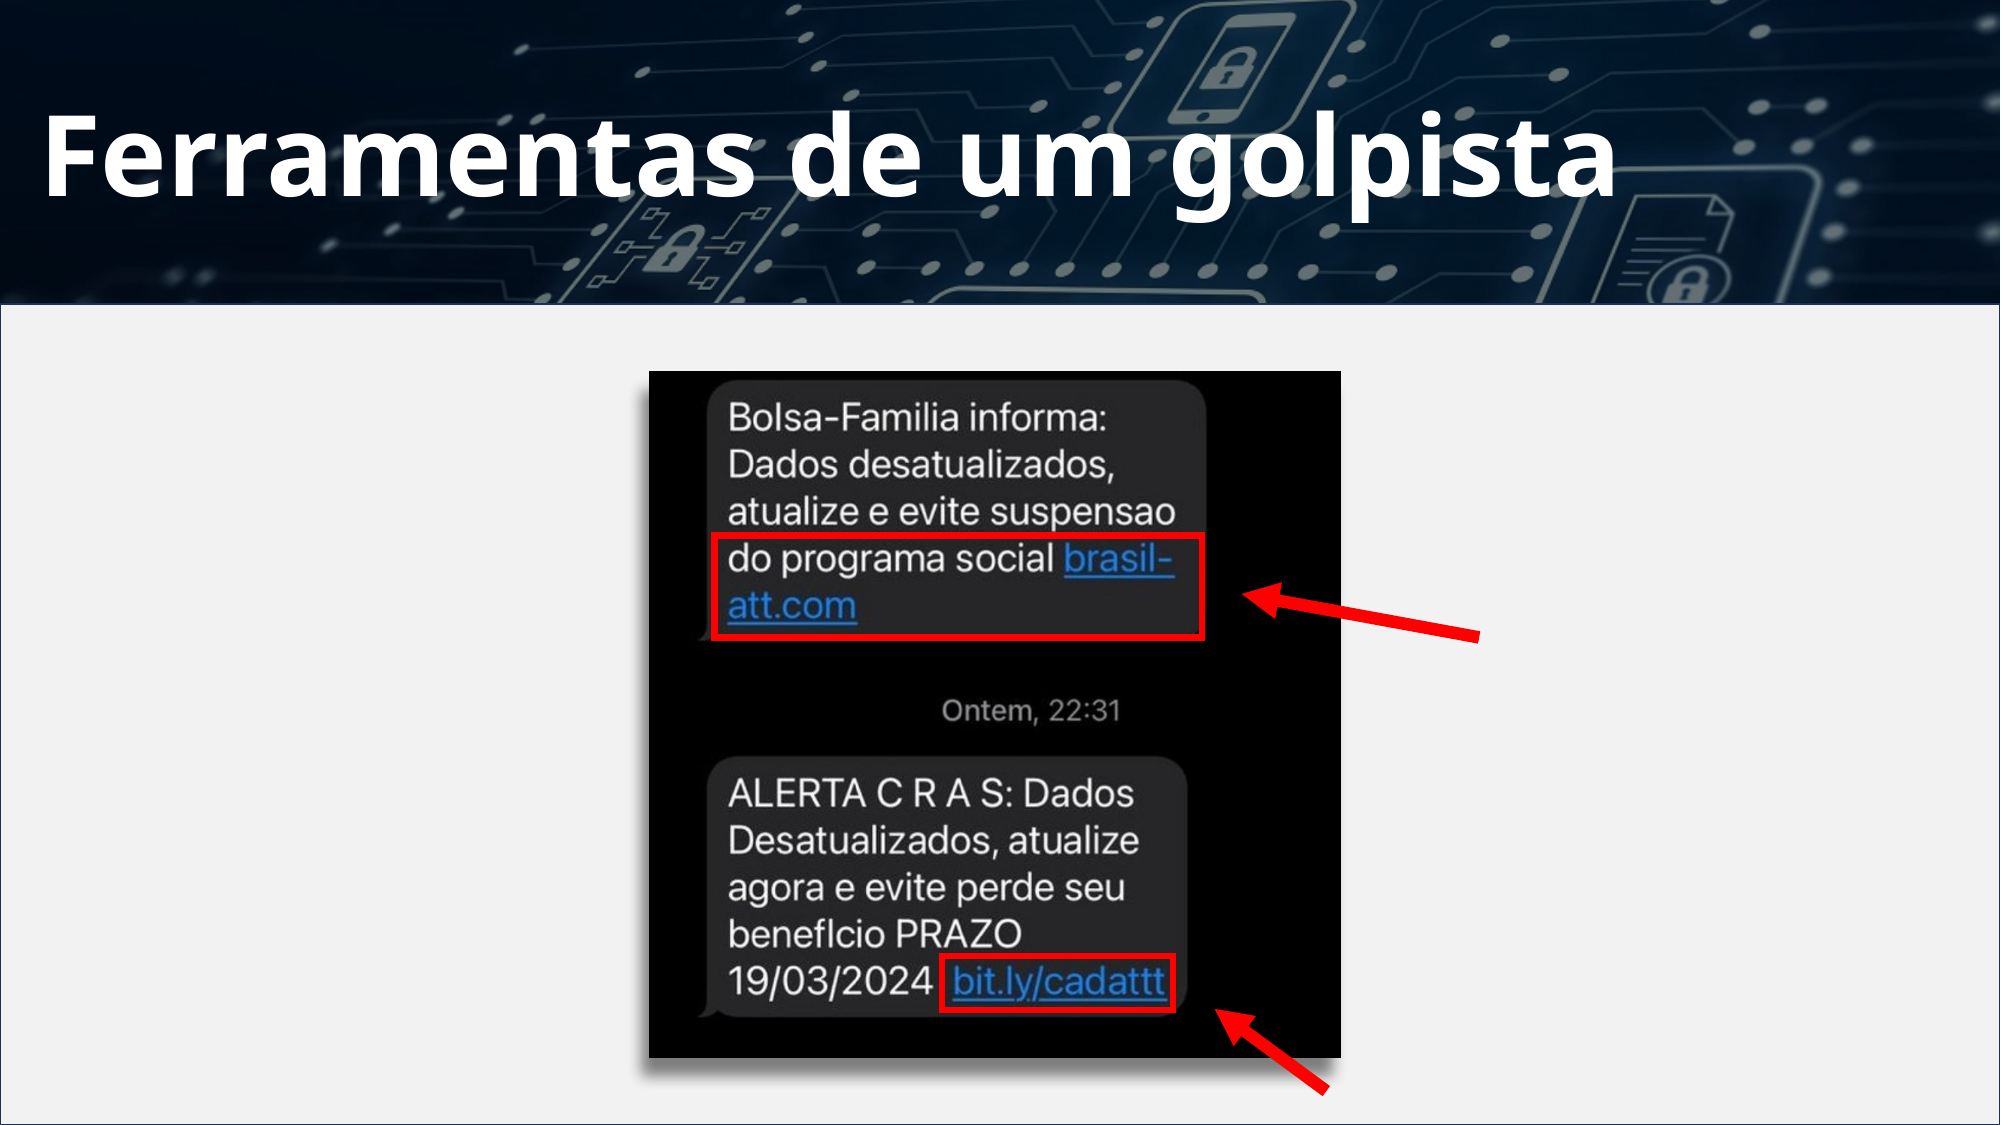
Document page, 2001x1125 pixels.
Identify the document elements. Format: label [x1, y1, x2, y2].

text_box [0, 305, 2000, 1125]
text_box [1241, 593, 1480, 638]
picture [649, 371, 1341, 1058]
text_box [1214, 1008, 1327, 1092]
picture [0, 0, 2000, 305]
